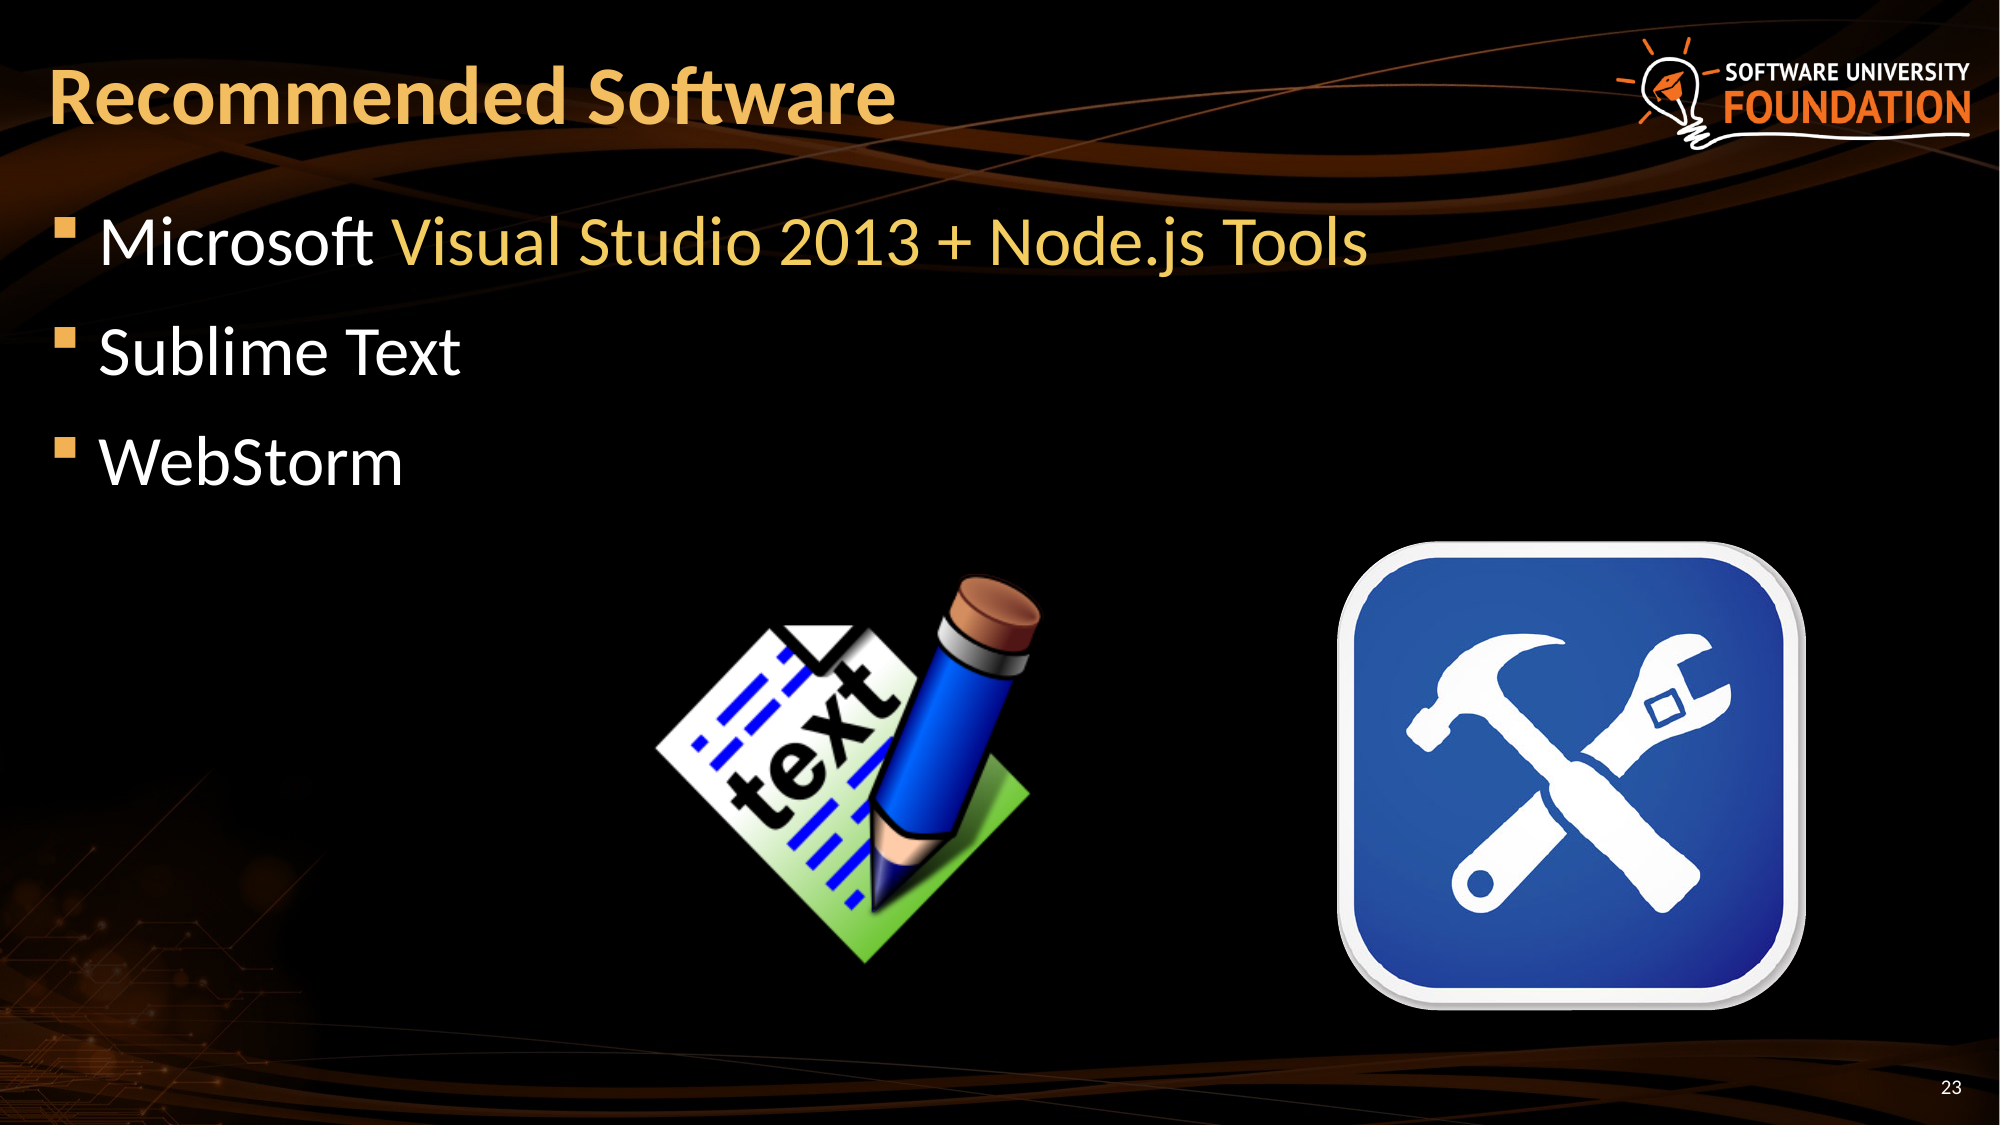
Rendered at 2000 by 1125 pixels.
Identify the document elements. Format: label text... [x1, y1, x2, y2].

title Recommended Software [30, 6, 1602, 189]
picture [0, 0, 2000, 1125]
list Microsoft Visual Studio 2013 + Node.js Tools Sublime Text WebStorm [31, 188, 1968, 1103]
